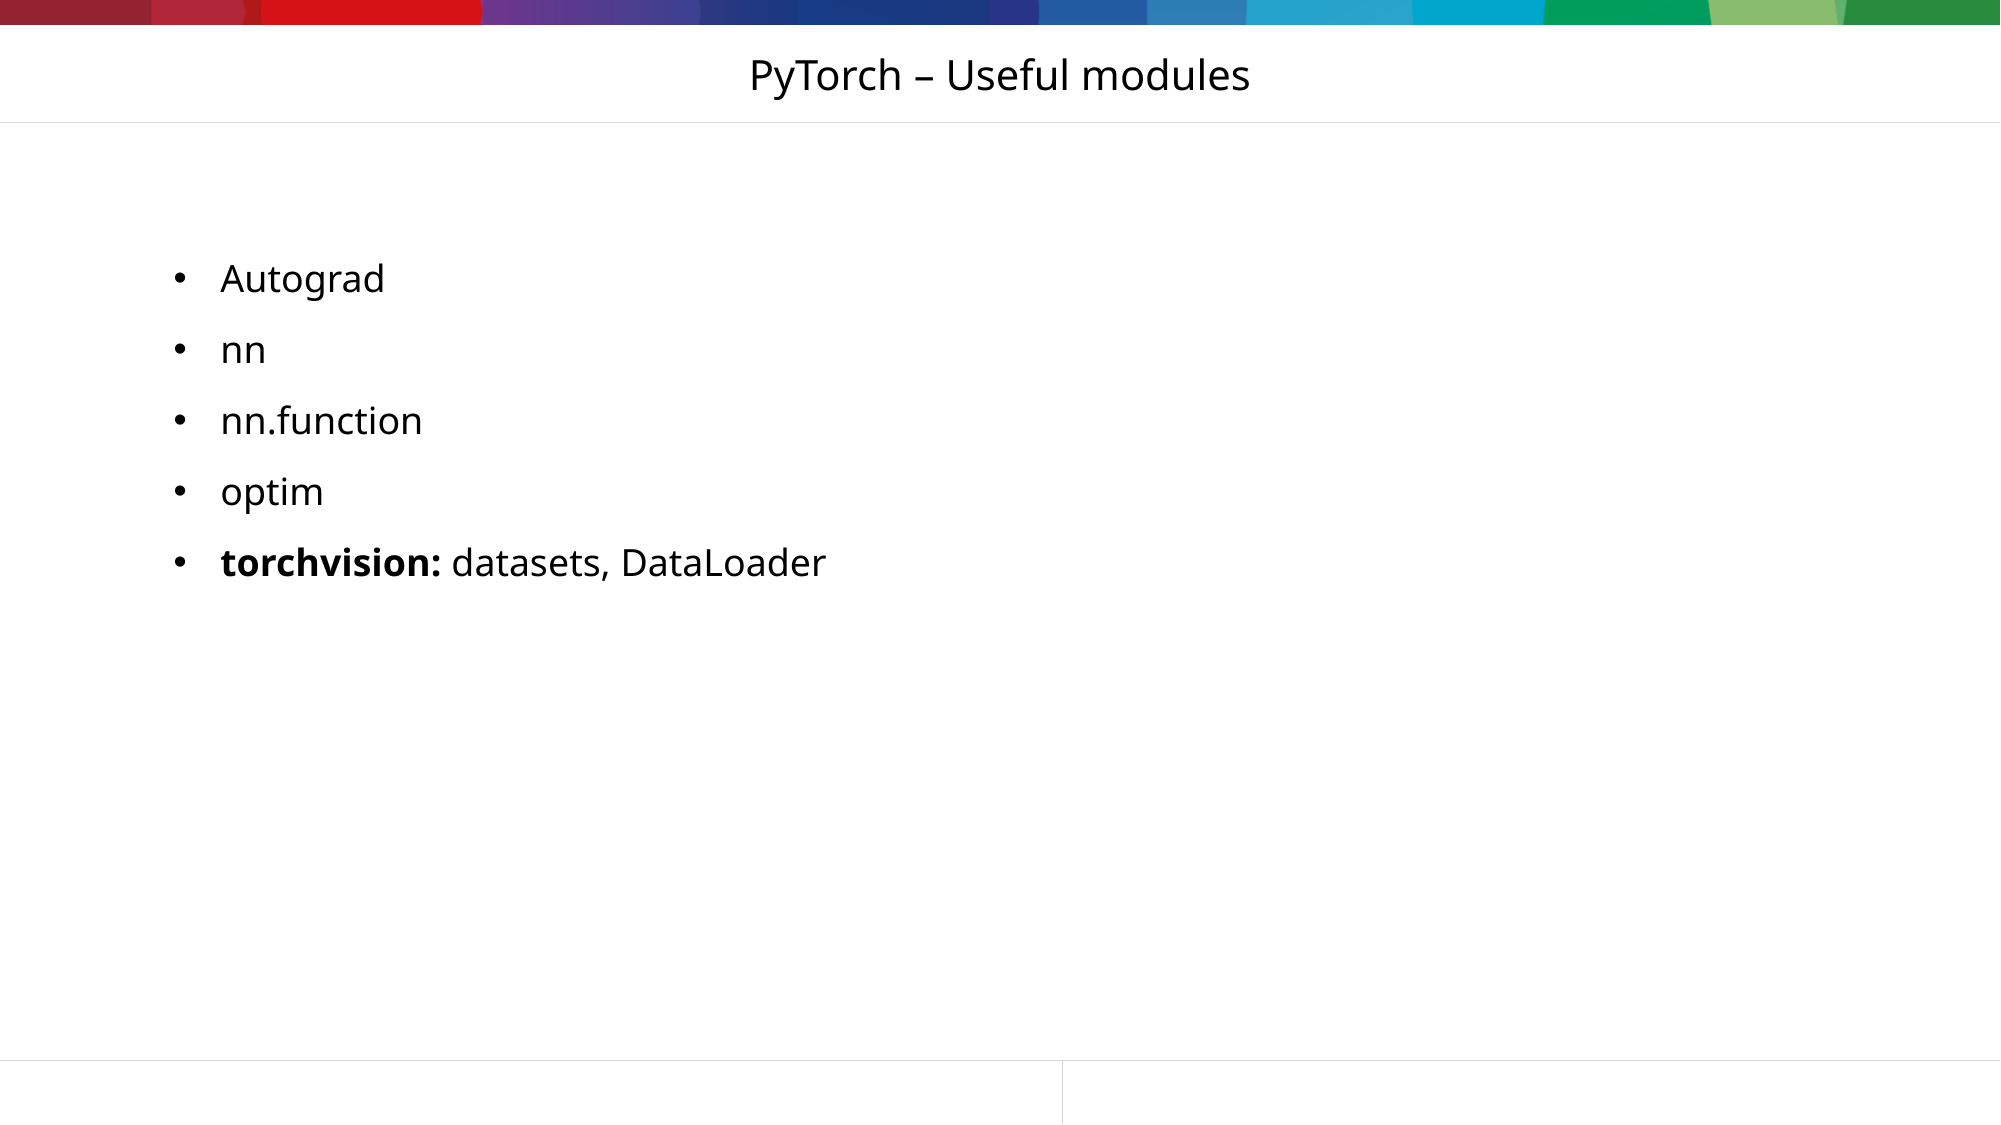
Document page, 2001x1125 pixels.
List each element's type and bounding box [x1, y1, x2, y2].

text_box [0, 0, 2000, 1125]
